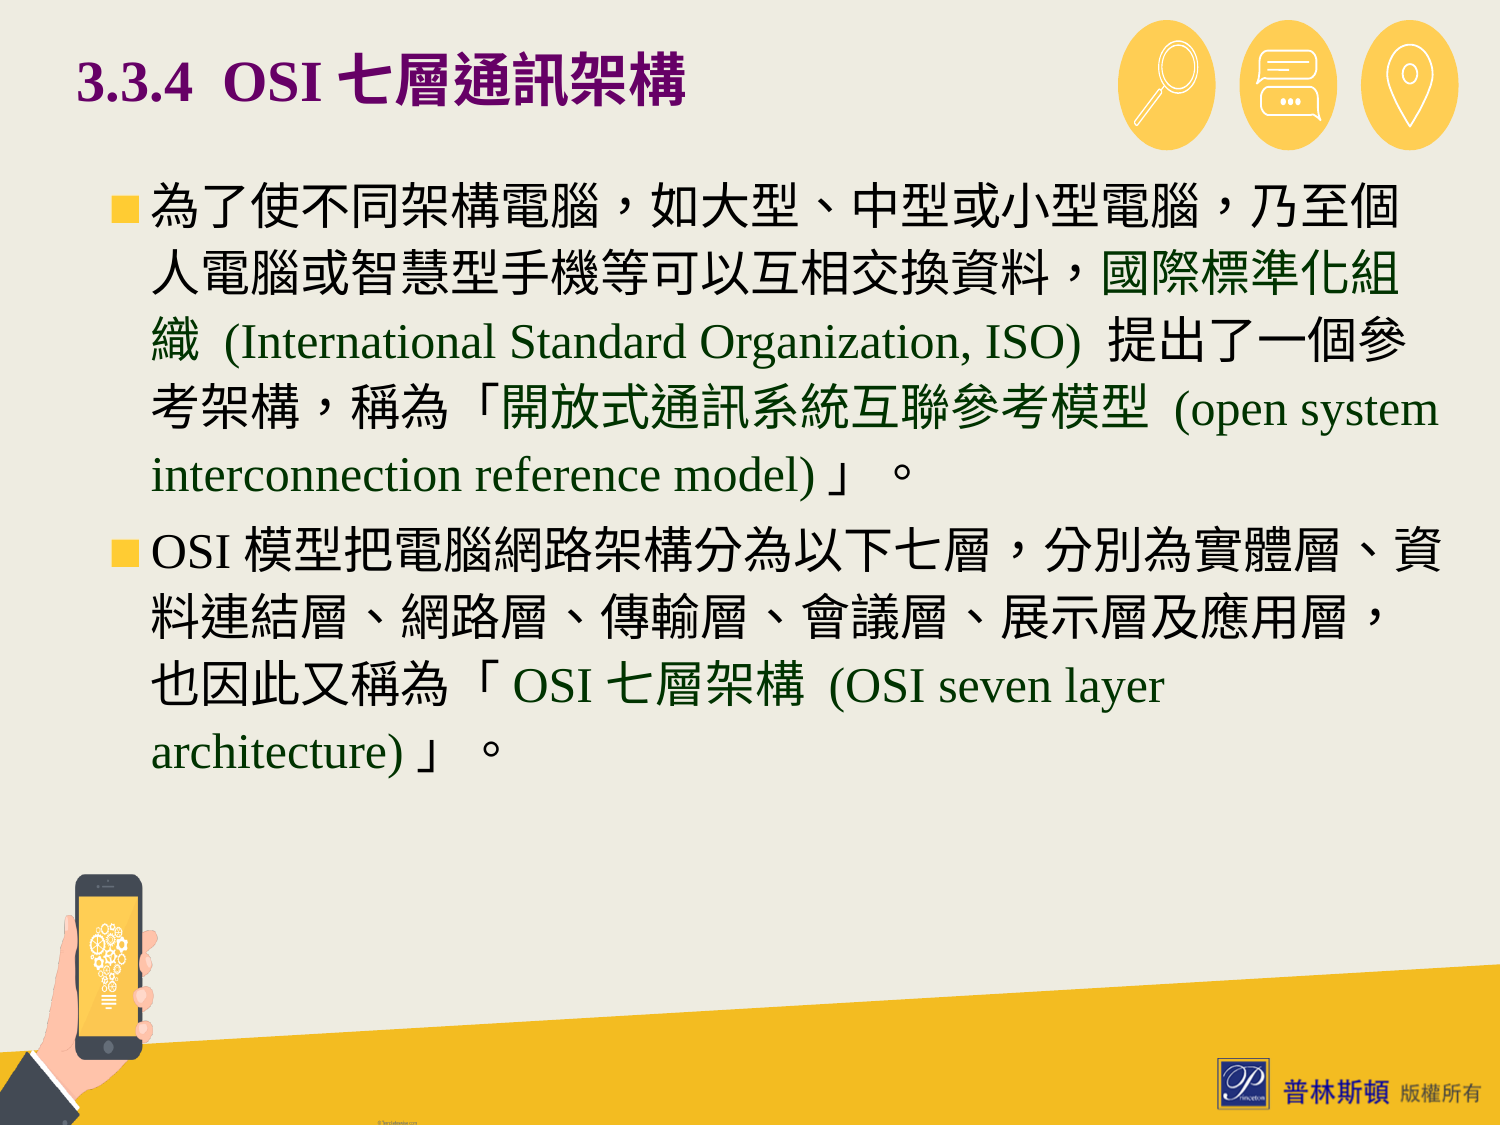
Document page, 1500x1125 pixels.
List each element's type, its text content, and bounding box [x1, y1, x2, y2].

picture [0, 811, 420, 1125]
list 為了使不同架構電腦，如大型、中型或小型電腦，乃至個人電腦或智慧型手機等可以互相交換資料，國際標準化組織 (International Standard Organization, ISO) 提出了一個參考架構，稱為「開放式通訊系統互聯參考模型 (open system intercon­nection reference model)」。 OSI模型把電腦網路架構分為以下七層，分別為實體層、資料連結層、網路層、傳輸層、會議層、展示層及應用層，也因此又稱為「OSI七層架構 (OSI seven layer architecture)」。 [76, 160, 1459, 1059]
picture [103, 187, 139, 223]
picture [1217, 1058, 1500, 1125]
picture [103, 531, 139, 567]
title 3.3.4 OSI七層通訊架構 [76, 19, 1459, 114]
